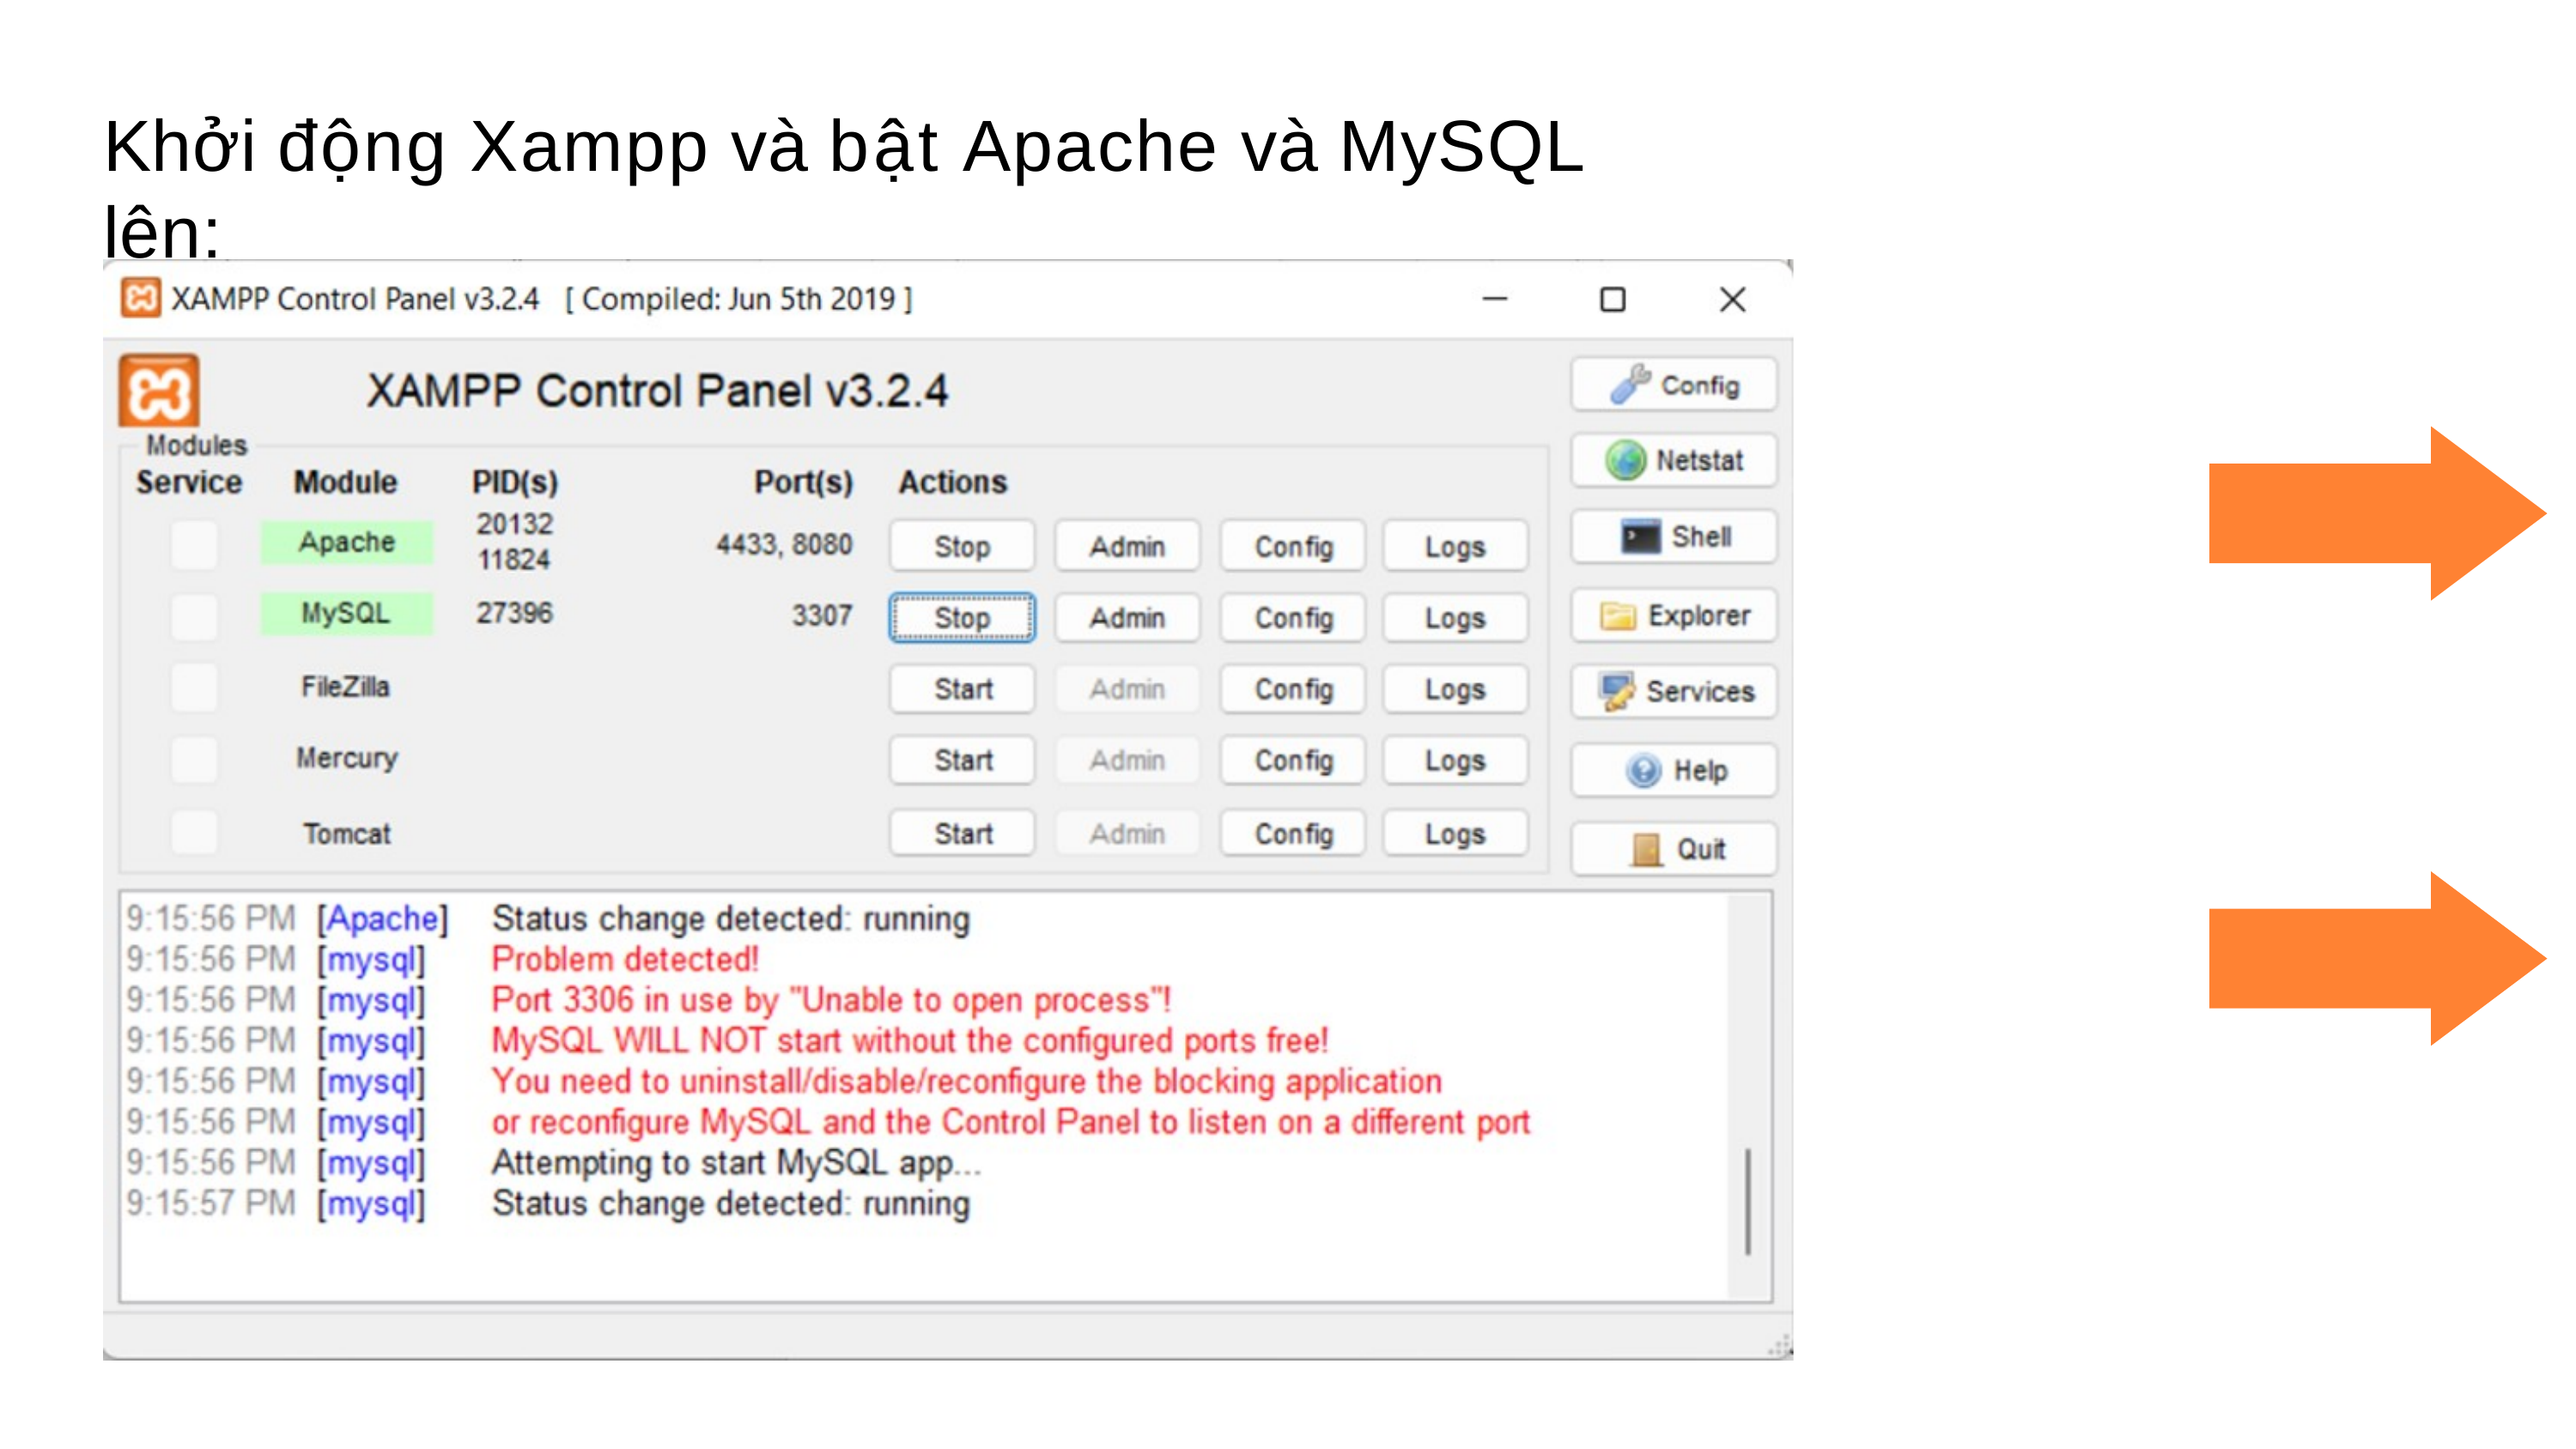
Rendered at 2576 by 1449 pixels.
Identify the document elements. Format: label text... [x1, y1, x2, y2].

text_box [2209, 871, 2548, 1046]
text_box [2209, 426, 2548, 601]
text_box [103, 259, 1794, 1361]
title Khởi động Xampp và bật Apache và MySQL lên: [100, 96, 1705, 341]
